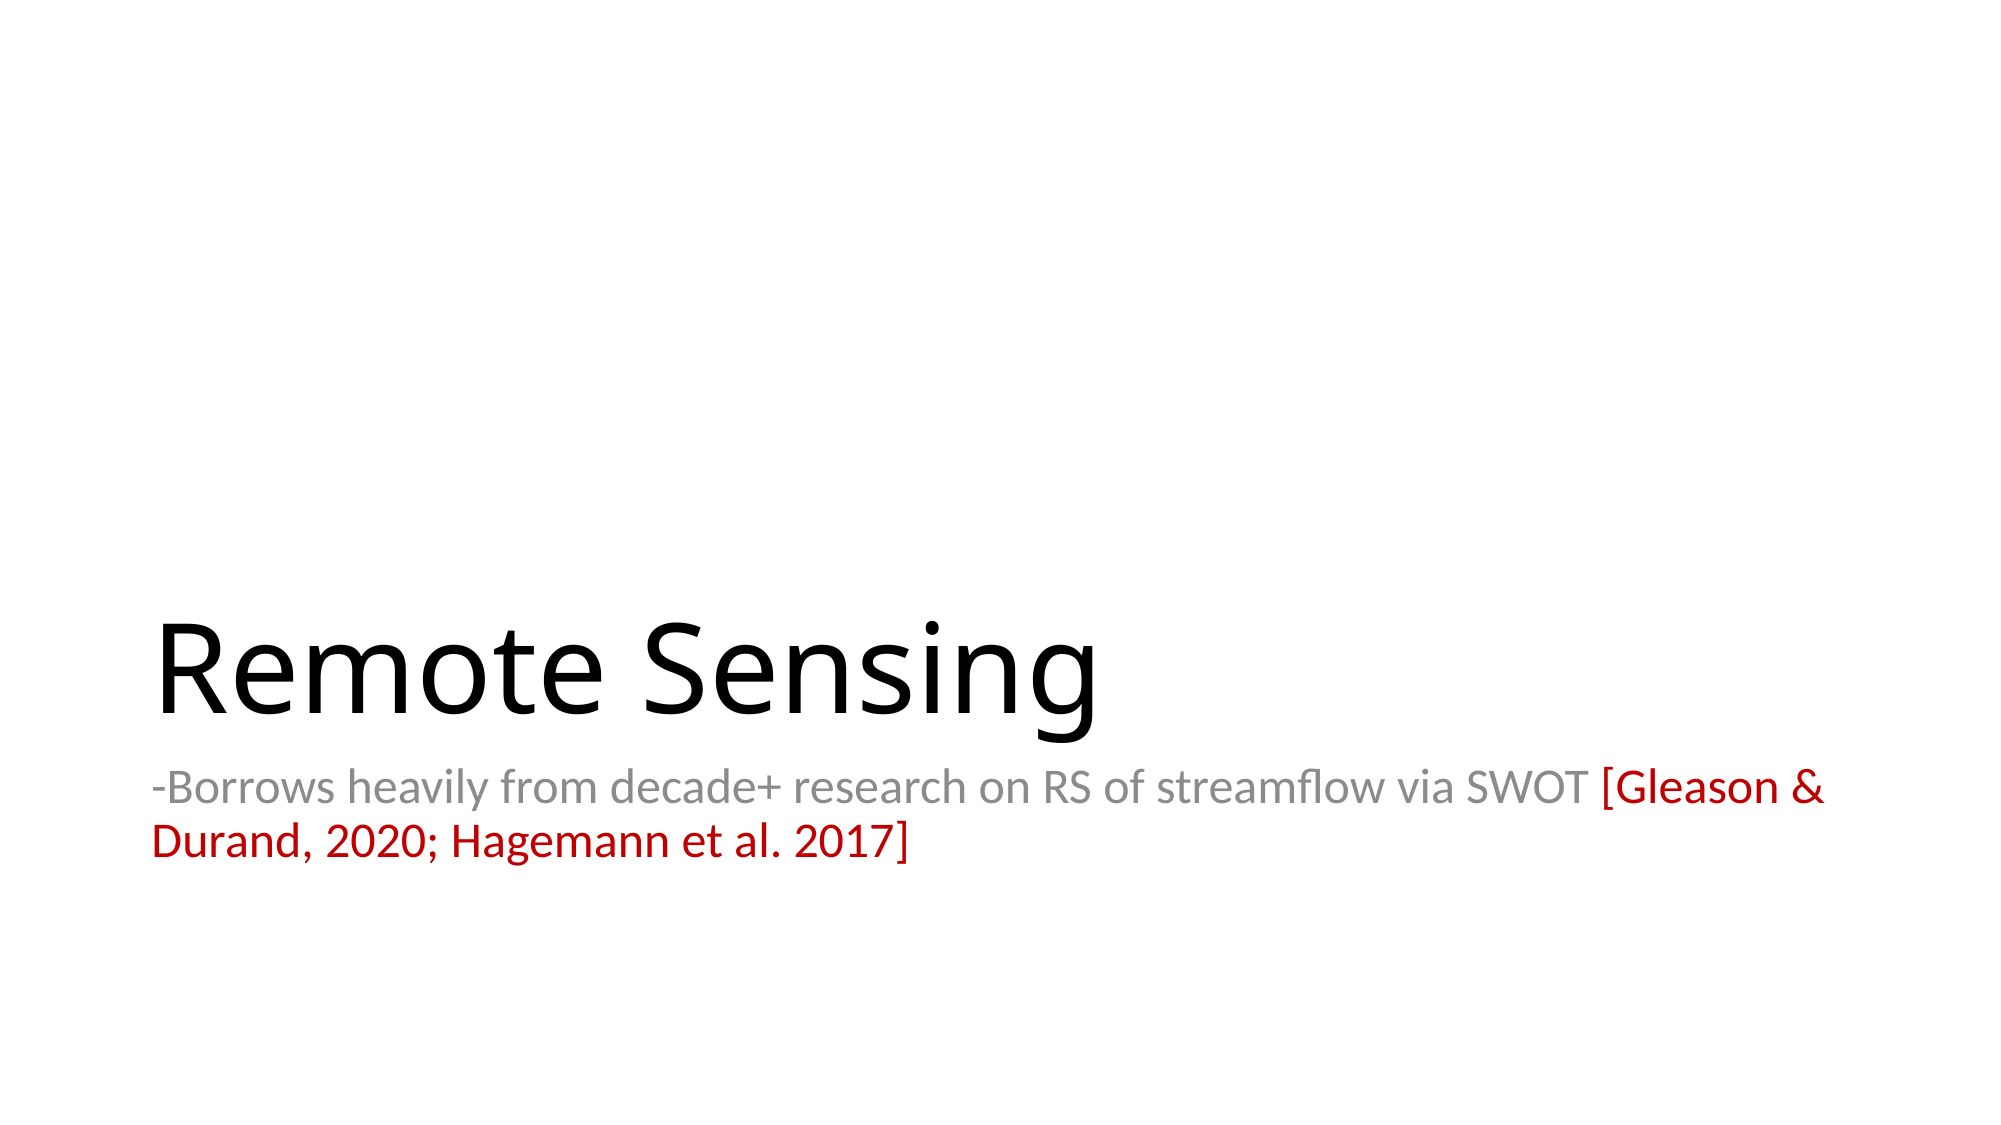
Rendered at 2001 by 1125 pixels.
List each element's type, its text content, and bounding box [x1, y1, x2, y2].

list -Borrows heavily from decade+ research on RS of streamflow via SWOT [Gleason & Durand, 2020; Hagemann et al. 2017] [136, 752, 1862, 999]
title Remote Sensing [136, 280, 1862, 749]
